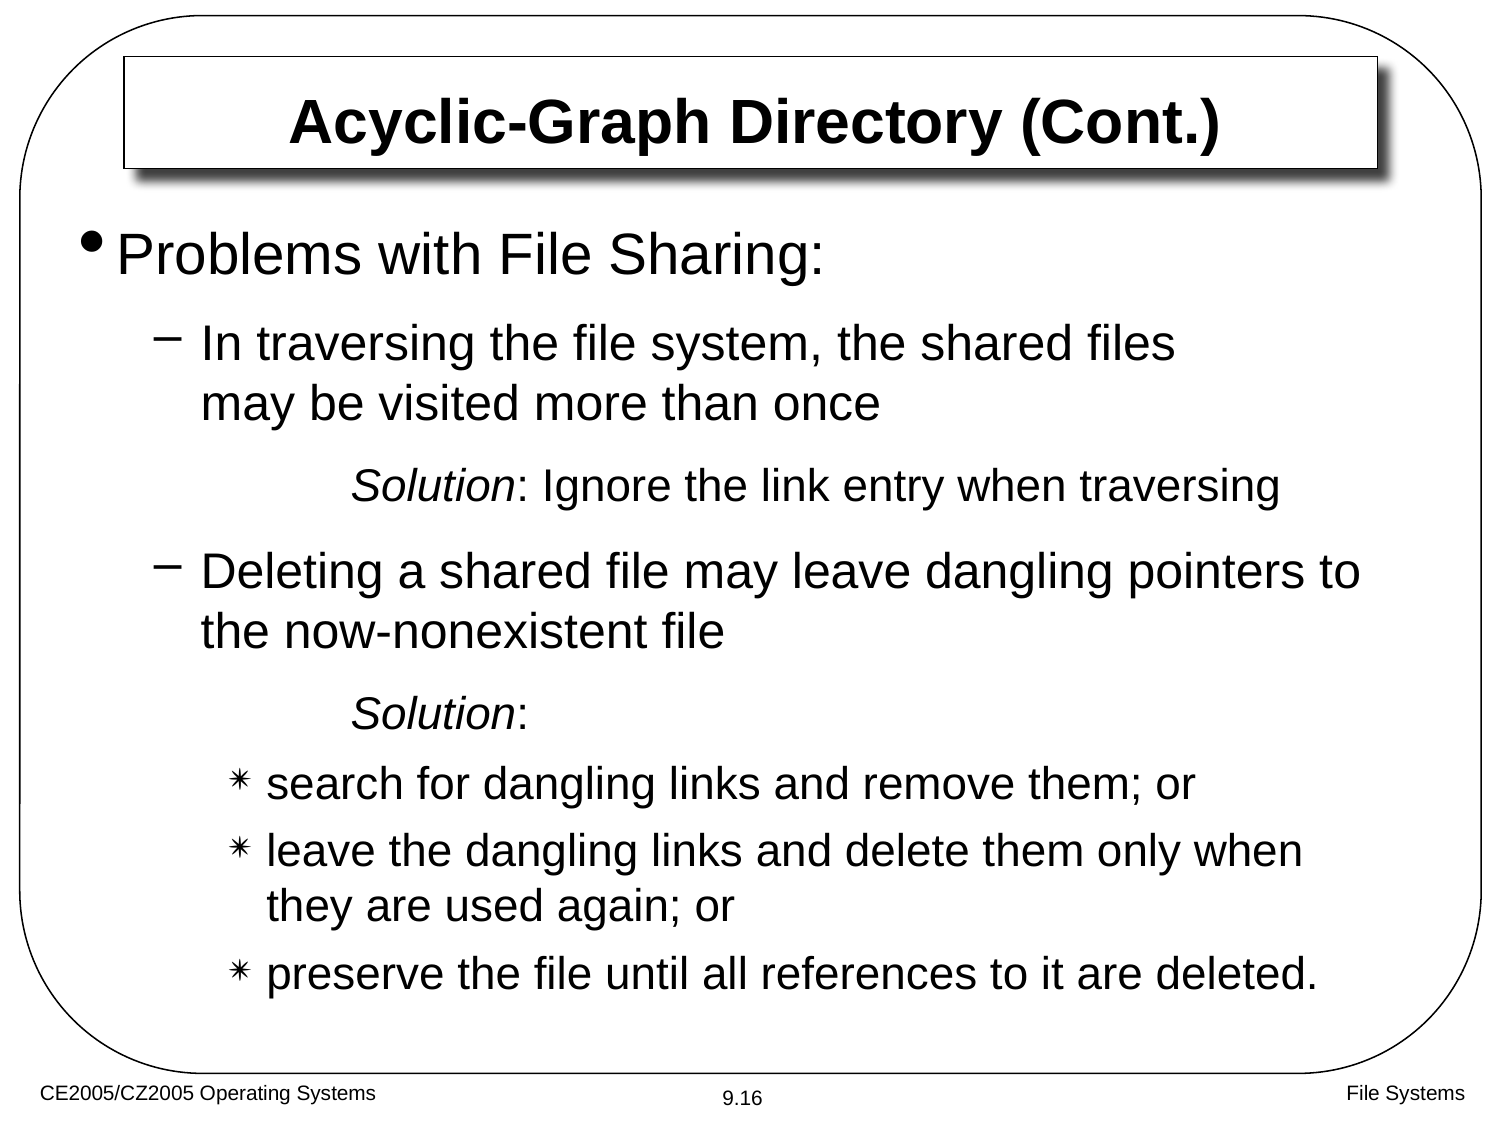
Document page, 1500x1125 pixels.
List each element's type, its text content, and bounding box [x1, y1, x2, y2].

list Problems with File Sharing: In traversing the file system, the shared files may be visited more than once Solution: Ignore the link entry when traversing Deleting a shared file may leave dangling pointers to the now-nonexistent file Solution: search for dangling links and remove them; or leave the dangling links and delete them only when they are used again; or preserve the file until all references to it are deleted. [63, 208, 1408, 1059]
text_box [124, 56, 1378, 169]
title Acyclic-Graph Directory (Cont.) [190, 81, 1321, 157]
